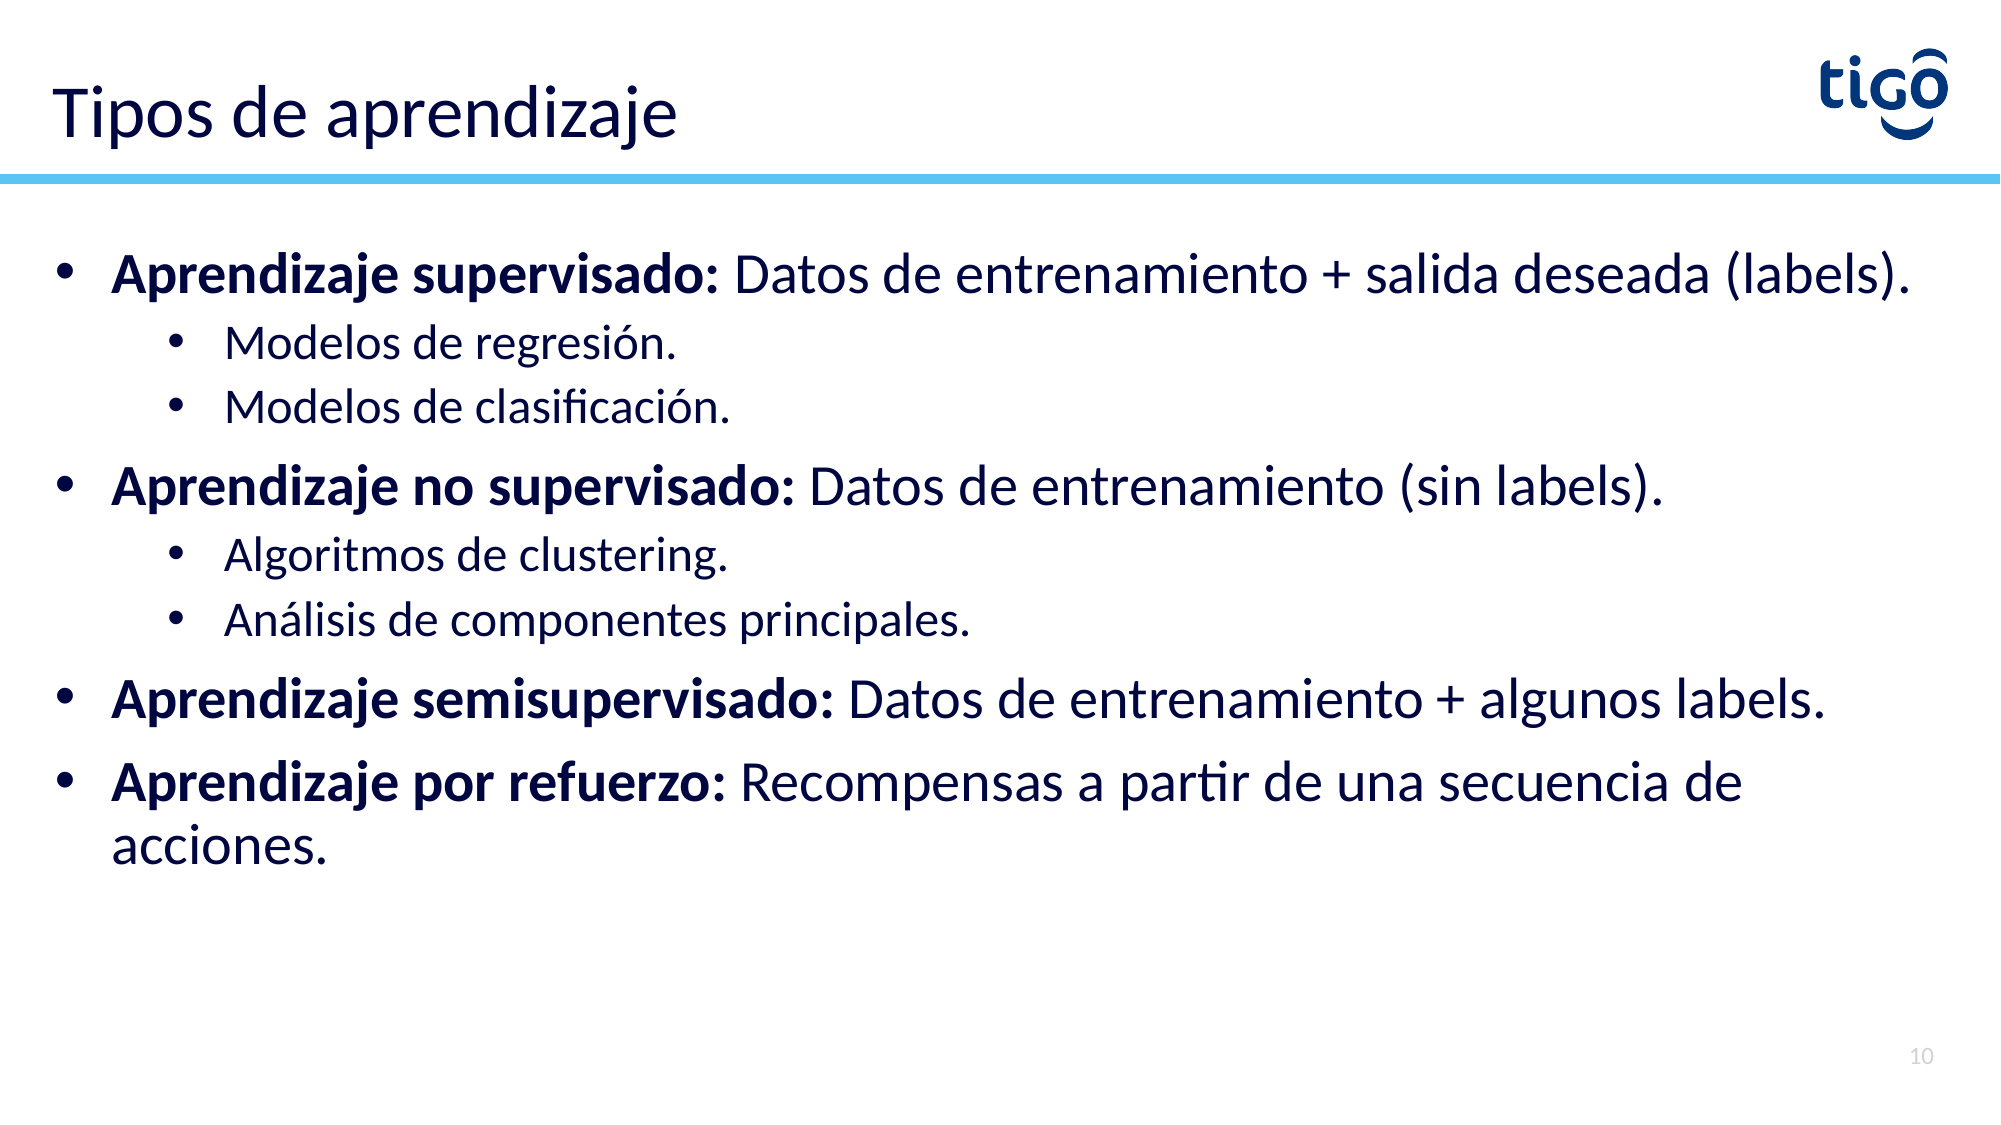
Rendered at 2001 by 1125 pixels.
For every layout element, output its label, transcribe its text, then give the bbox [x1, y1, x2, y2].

slide_number 10 [1893, 1028, 1946, 1081]
list Aprendizaje supervisado: Datos de entrenamiento + salida deseada (labels). Modelos de regresión. Modelos de clasificación. Aprendizaje no supervisado: Datos de entrenamiento (sin labels). Algoritmos de clustering. Análisis de componentes principales. Aprendizaje semisupervisado: Datos de entrenamiento + algunos labels. Aprendizaje por refuerzo: Recompensas a partir de una secuencia de acciones. [54, 235, 1945, 1029]
list Tipos de aprendizaje [52, 65, 1759, 142]
picture [1805, 25, 1976, 163]
